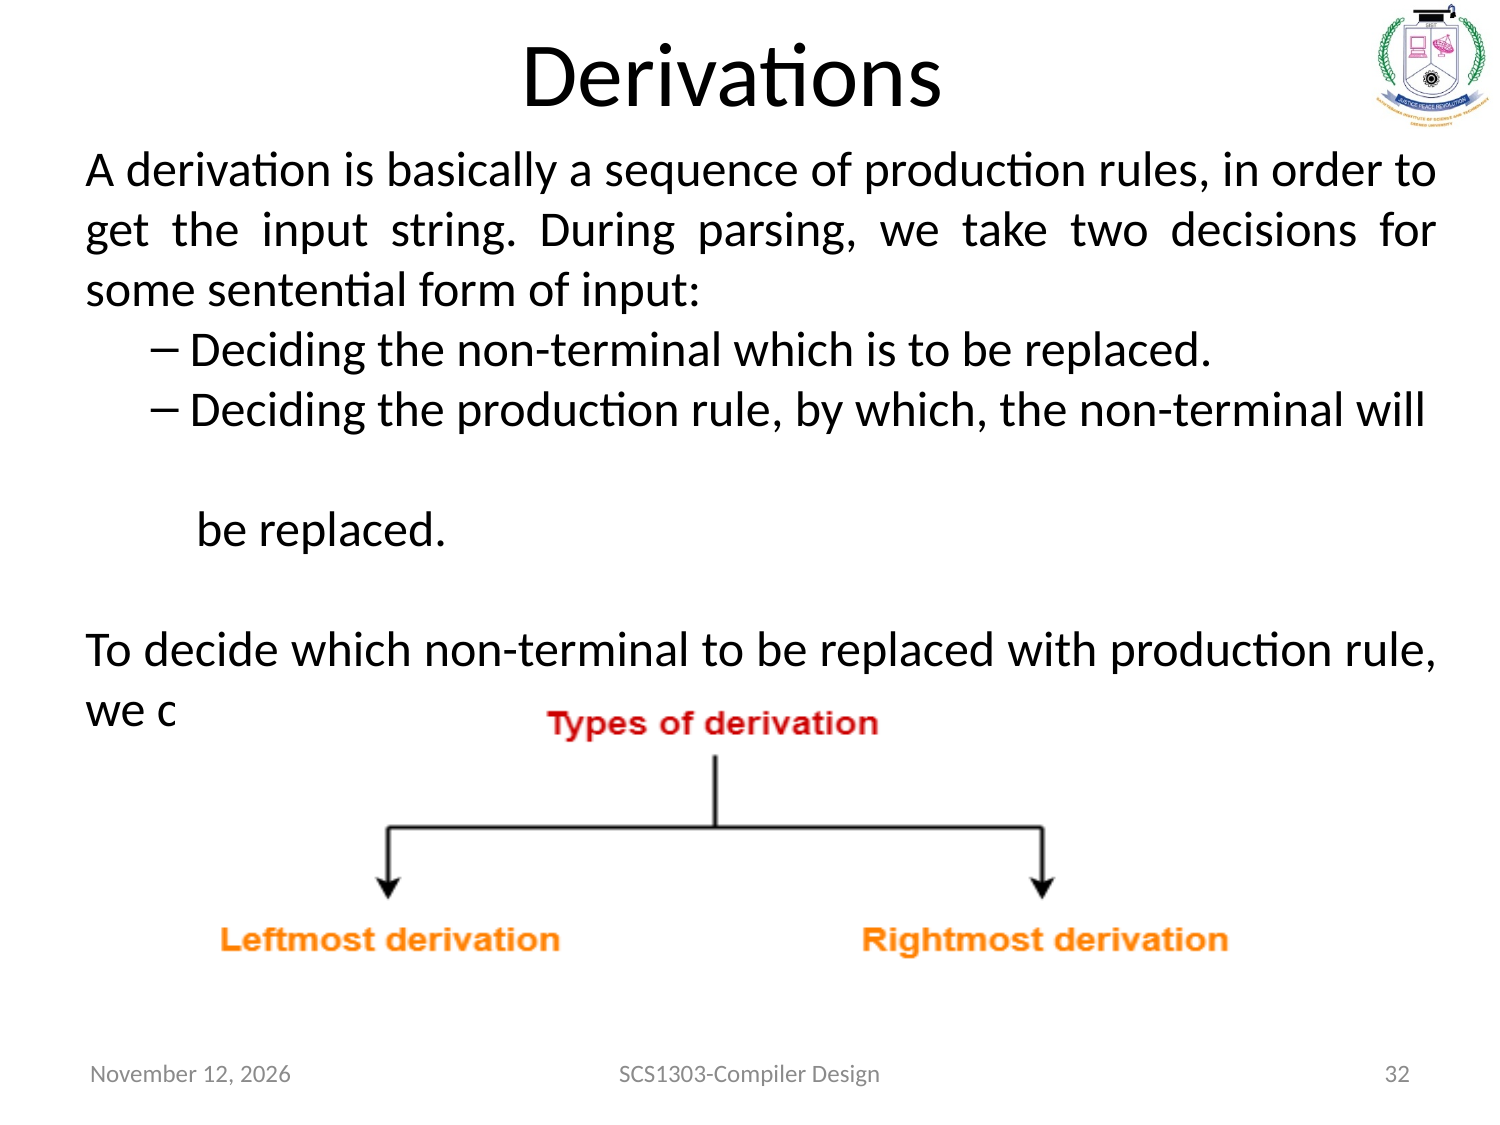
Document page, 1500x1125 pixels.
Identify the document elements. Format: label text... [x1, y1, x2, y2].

footer SCS1303-Compiler Design [512, 1042, 988, 1103]
slide_number 32 [1074, 1042, 1425, 1103]
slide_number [75, 1042, 425, 1103]
list A derivation is basically a sequence of production rules, in order to get the input string. During parsing, we take two decisions for some sentential form of input: Deciding the non-terminal which is to be replaced. Deciding the production rule, by which, the non-terminal will be replaced. To decide which non-terminal to be replaced with production rule, we can have two options. [70, 128, 1454, 1032]
picture [175, 679, 1290, 973]
title Derivations [140, 0, 1325, 128]
picture [1361, 0, 1500, 129]
